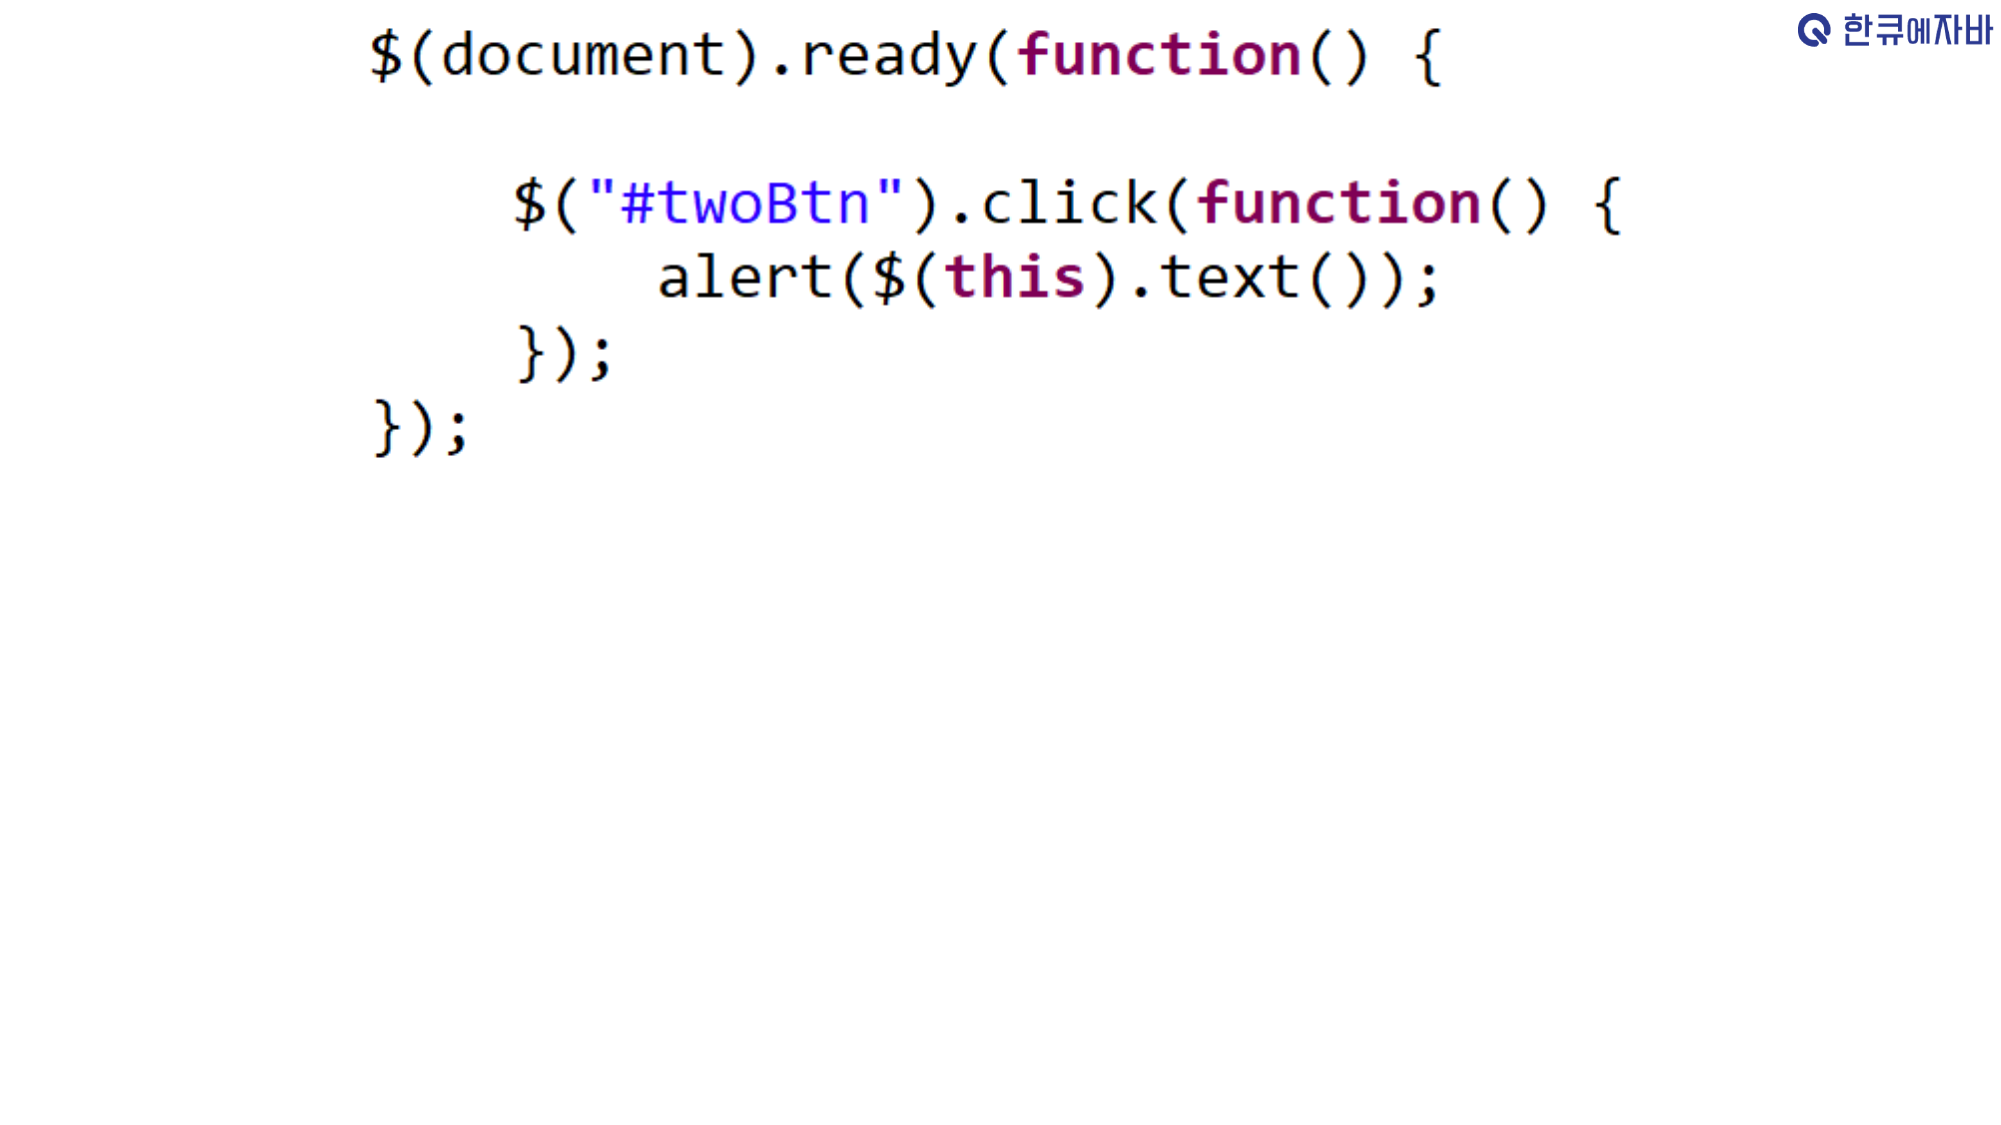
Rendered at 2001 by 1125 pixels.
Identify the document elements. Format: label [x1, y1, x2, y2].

picture [339, 0, 1661, 488]
picture [1789, 0, 2000, 55]
